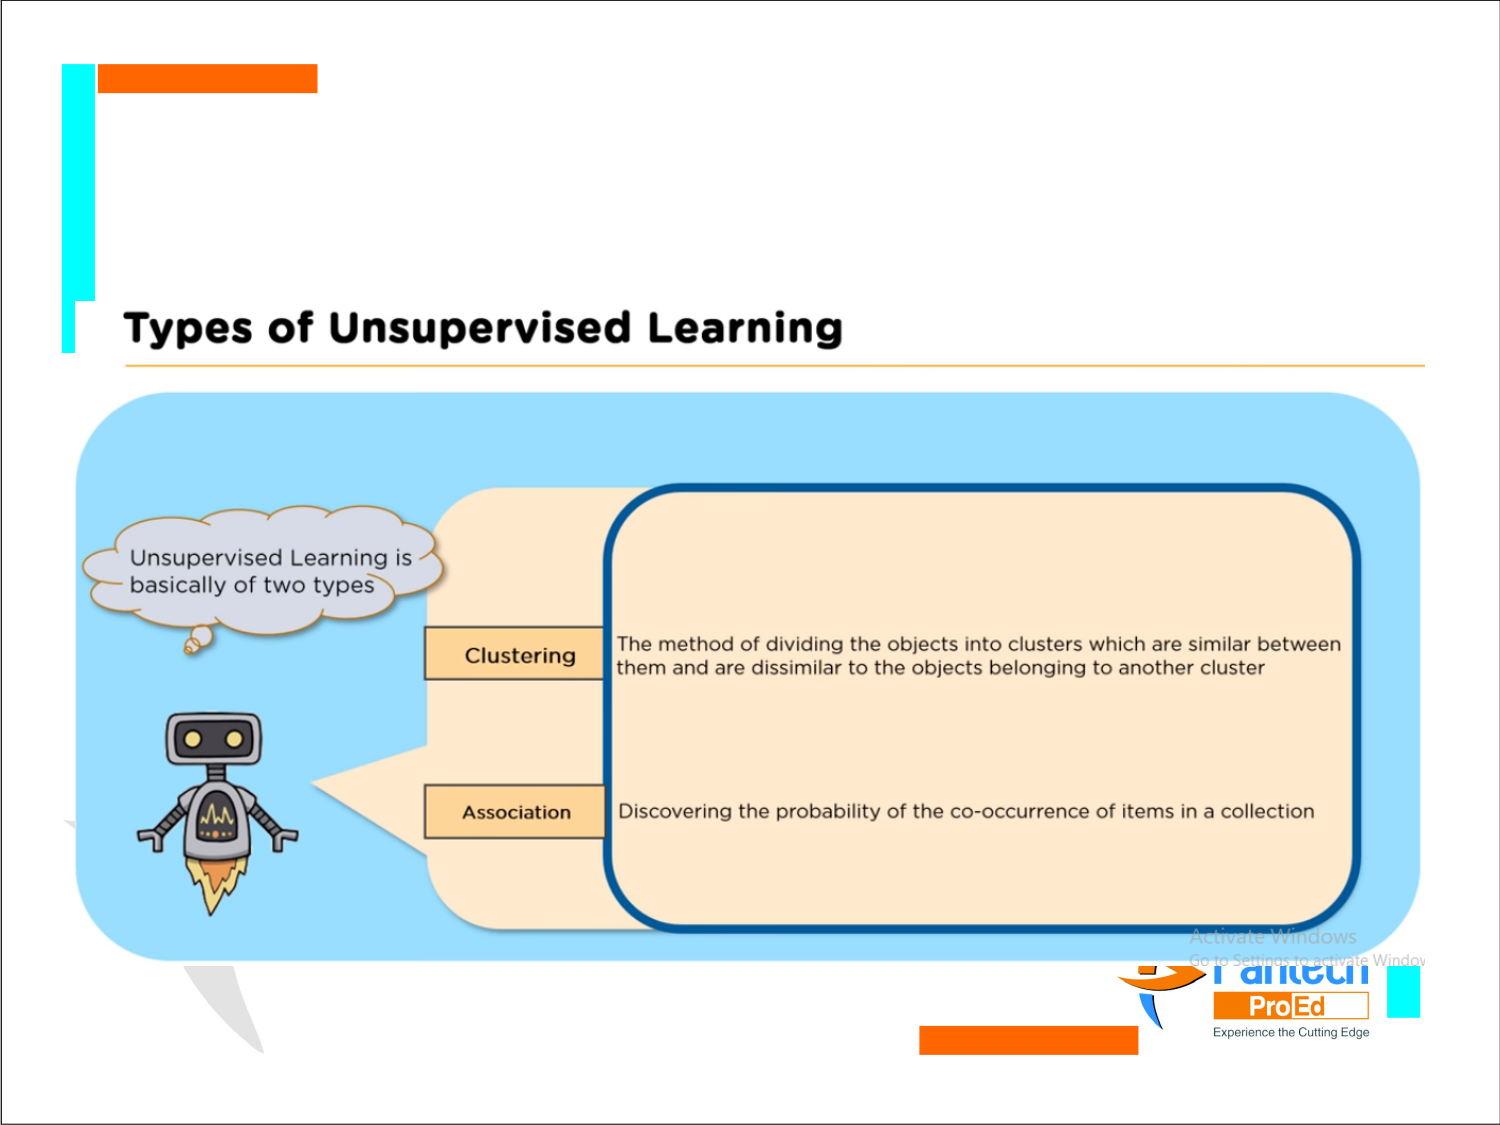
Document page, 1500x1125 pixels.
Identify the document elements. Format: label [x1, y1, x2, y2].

picture [0, 0, 1500, 1125]
list [74, 301, 1426, 967]
